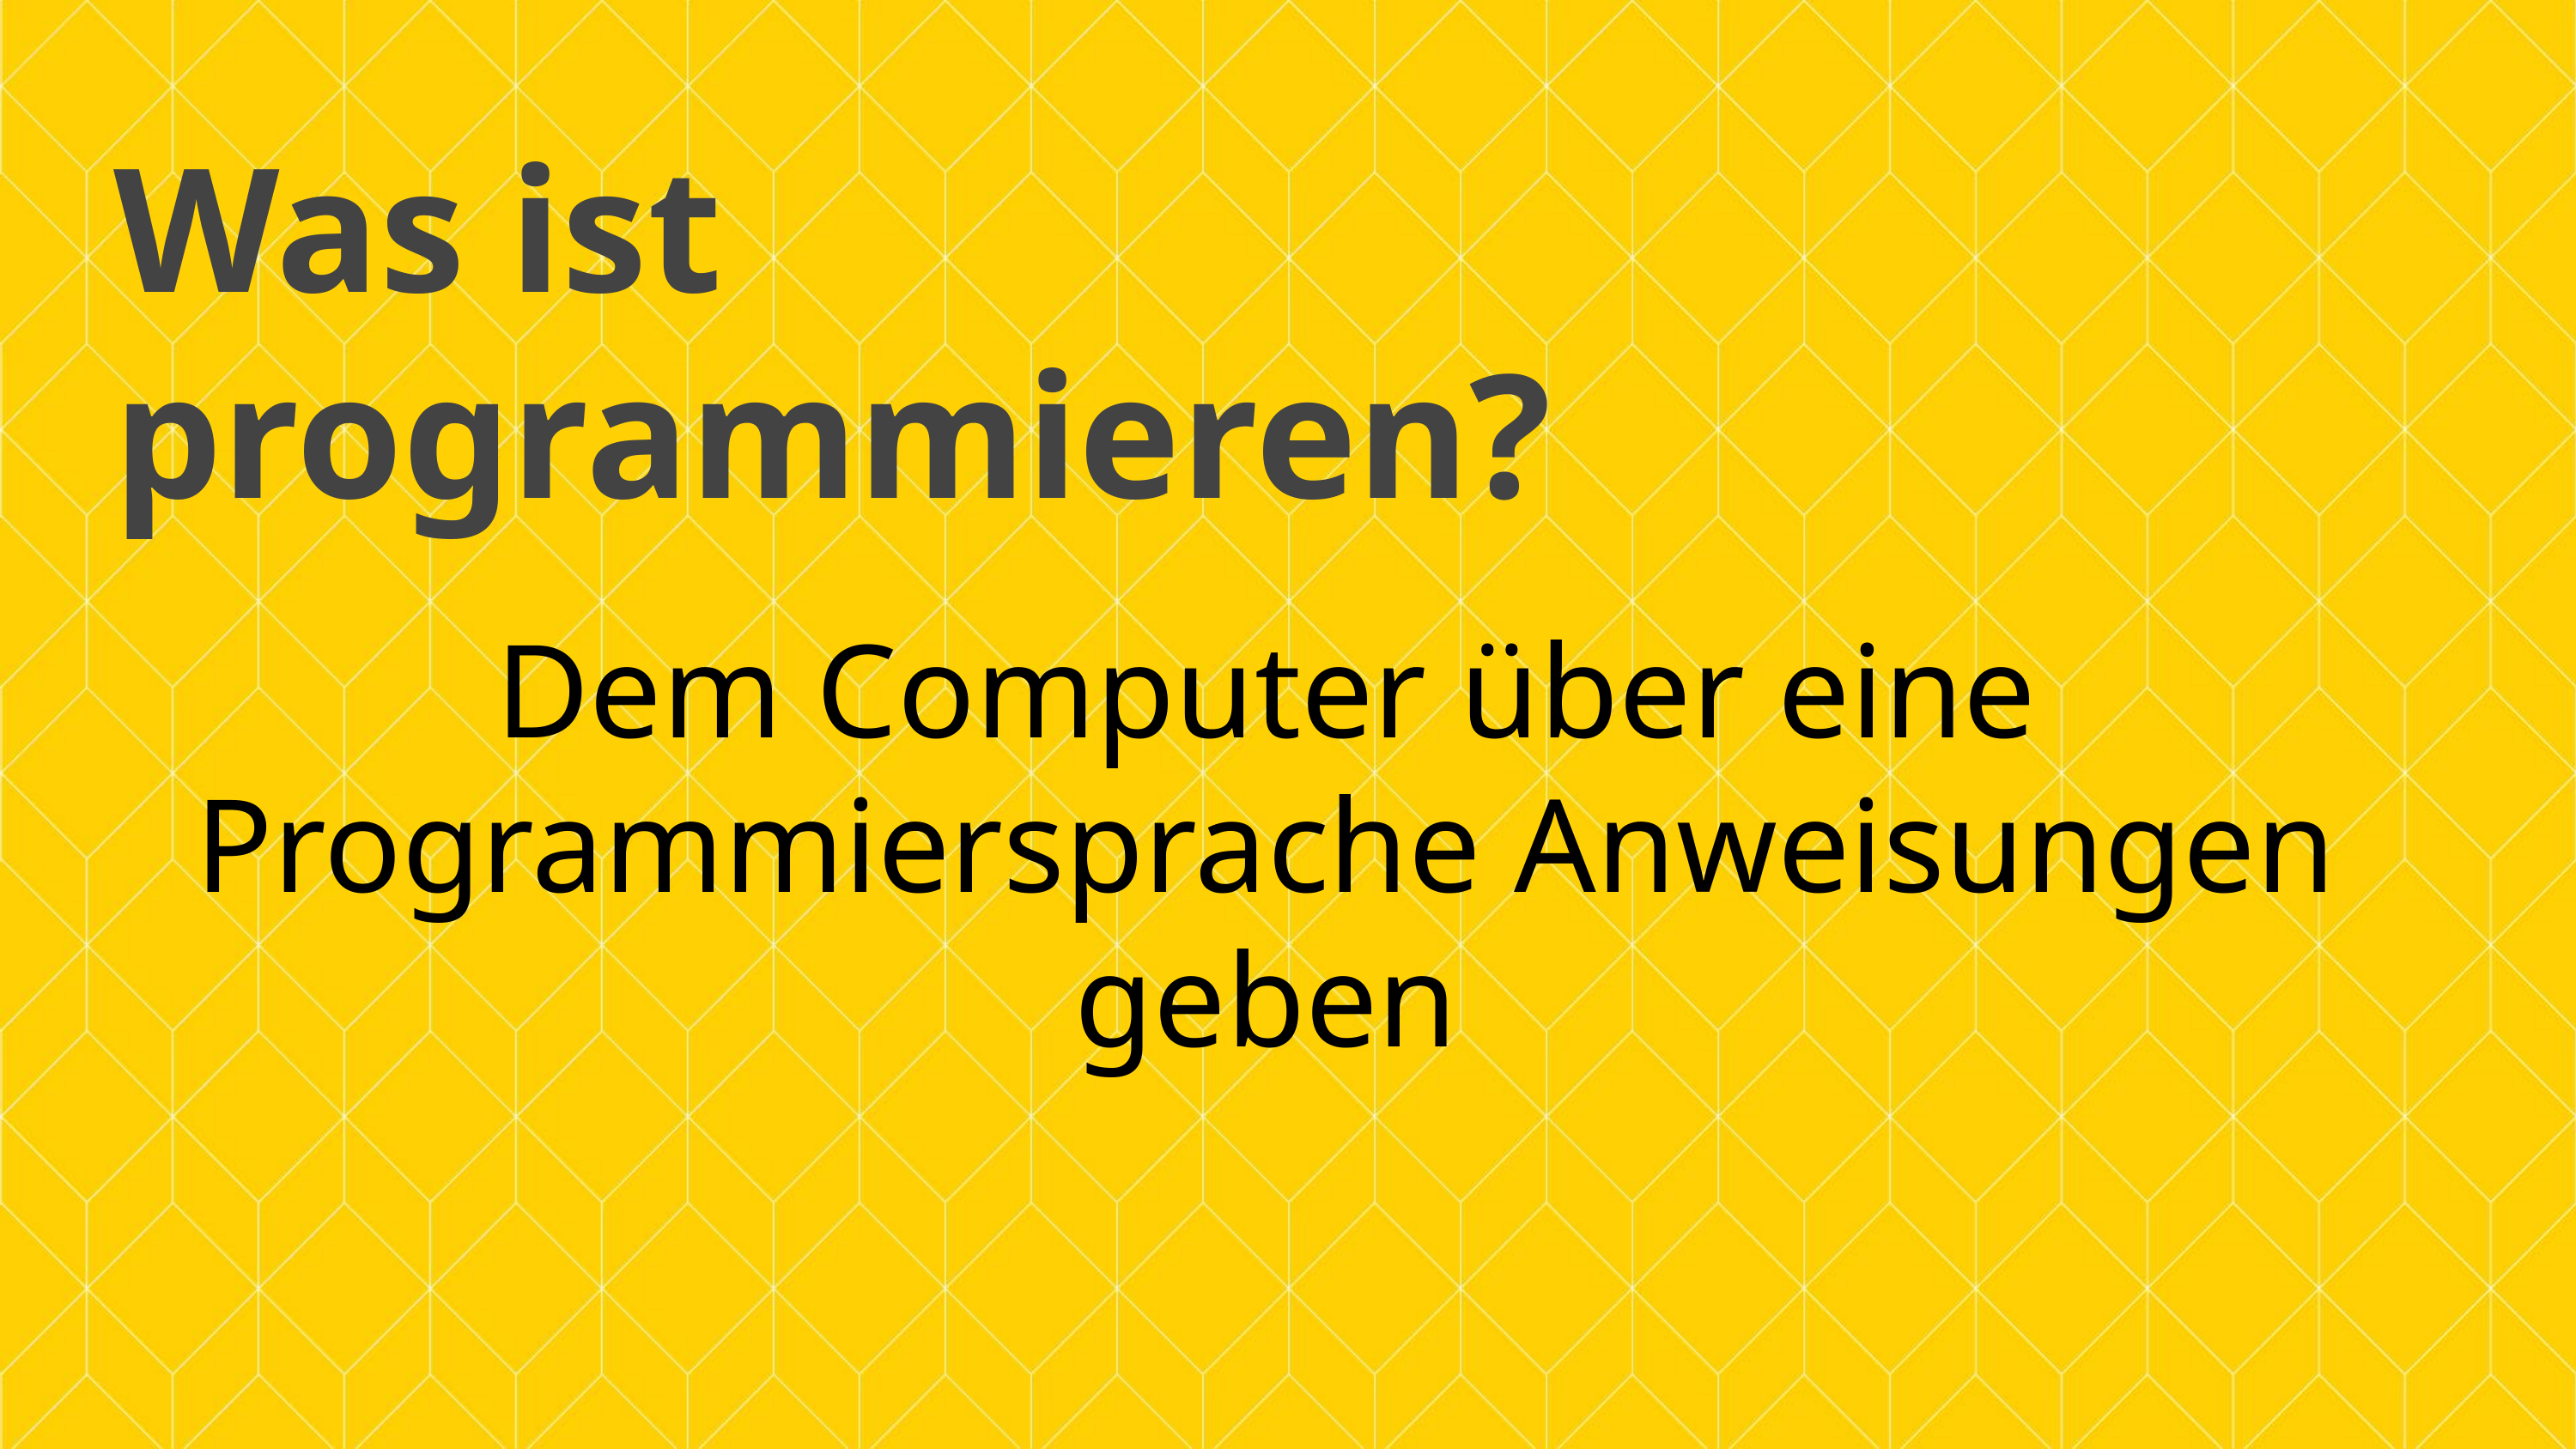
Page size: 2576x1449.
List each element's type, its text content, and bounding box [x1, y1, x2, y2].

text_box Dem Computer über eine Programmiersprache Anweisungen geben [127, 602, 2405, 1156]
text_box Was ist programmieren? [88, 94, 2152, 332]
picture [0, 0, 2576, 1449]
